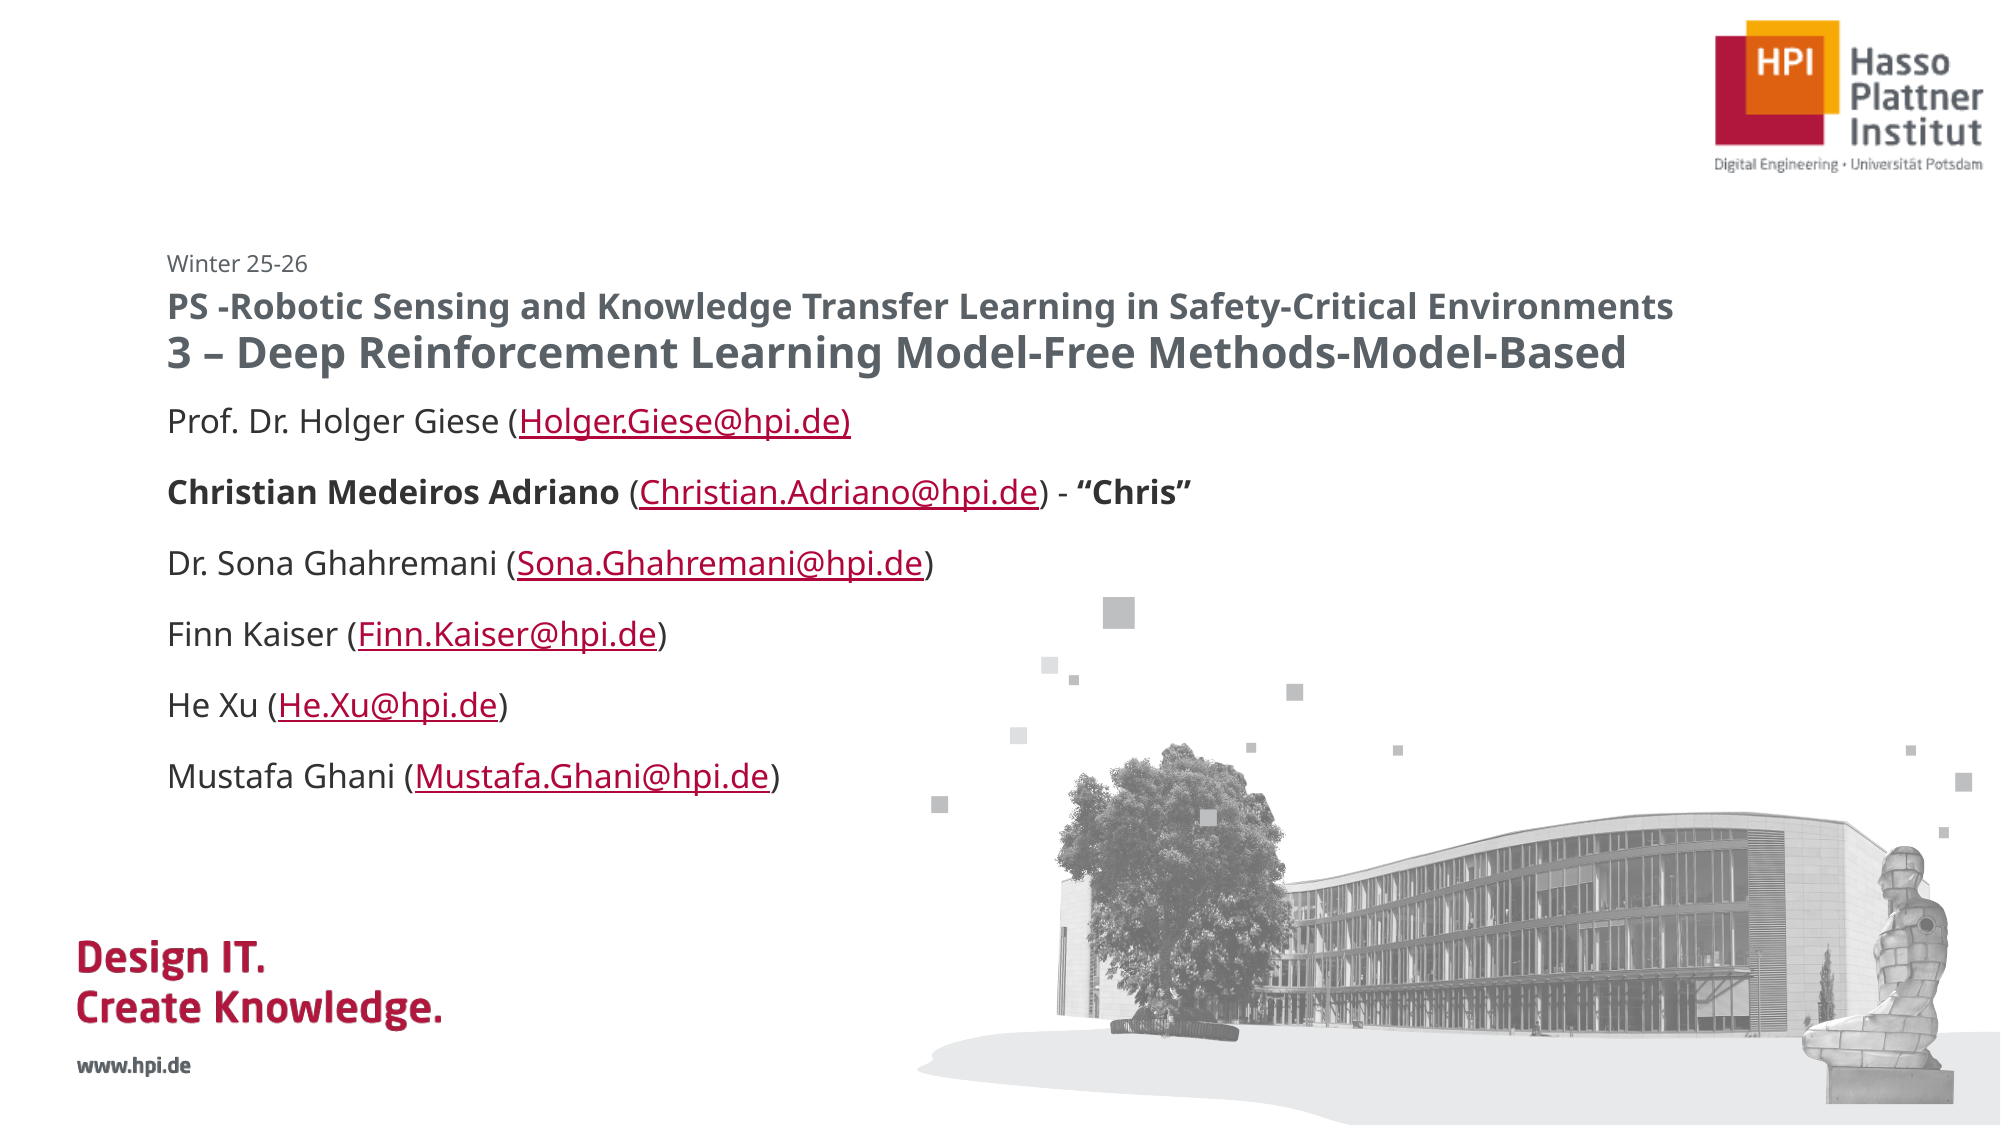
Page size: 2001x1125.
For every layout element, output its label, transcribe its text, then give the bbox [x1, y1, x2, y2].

subtitle Prof. Dr. Holger Giese (Holger.Giese@hpi.de) Christian Medeiros Adriano (Christian.Adriano@hpi.de) - “Chris” Dr. Sona Ghahremani (Sona.Ghahremani@hpi.de) Finn Kaiser (Finn.Kaiser@hpi.de) He Xu (He.Xu@hpi.de) Mustafa Ghani (Mustafa.Ghani@hpi.de) [166, 391, 1466, 516]
picture [76, 940, 442, 1077]
title Winter 25-26 PS -Robotic Sensing and Knowledge Transfer Learning in Safety-Critical Environments 3 – Deep Reinforcement Learning Model-Free Methods-Model-Based [166, 199, 1736, 377]
picture [917, 594, 2001, 1125]
picture [1700, 19, 1996, 173]
